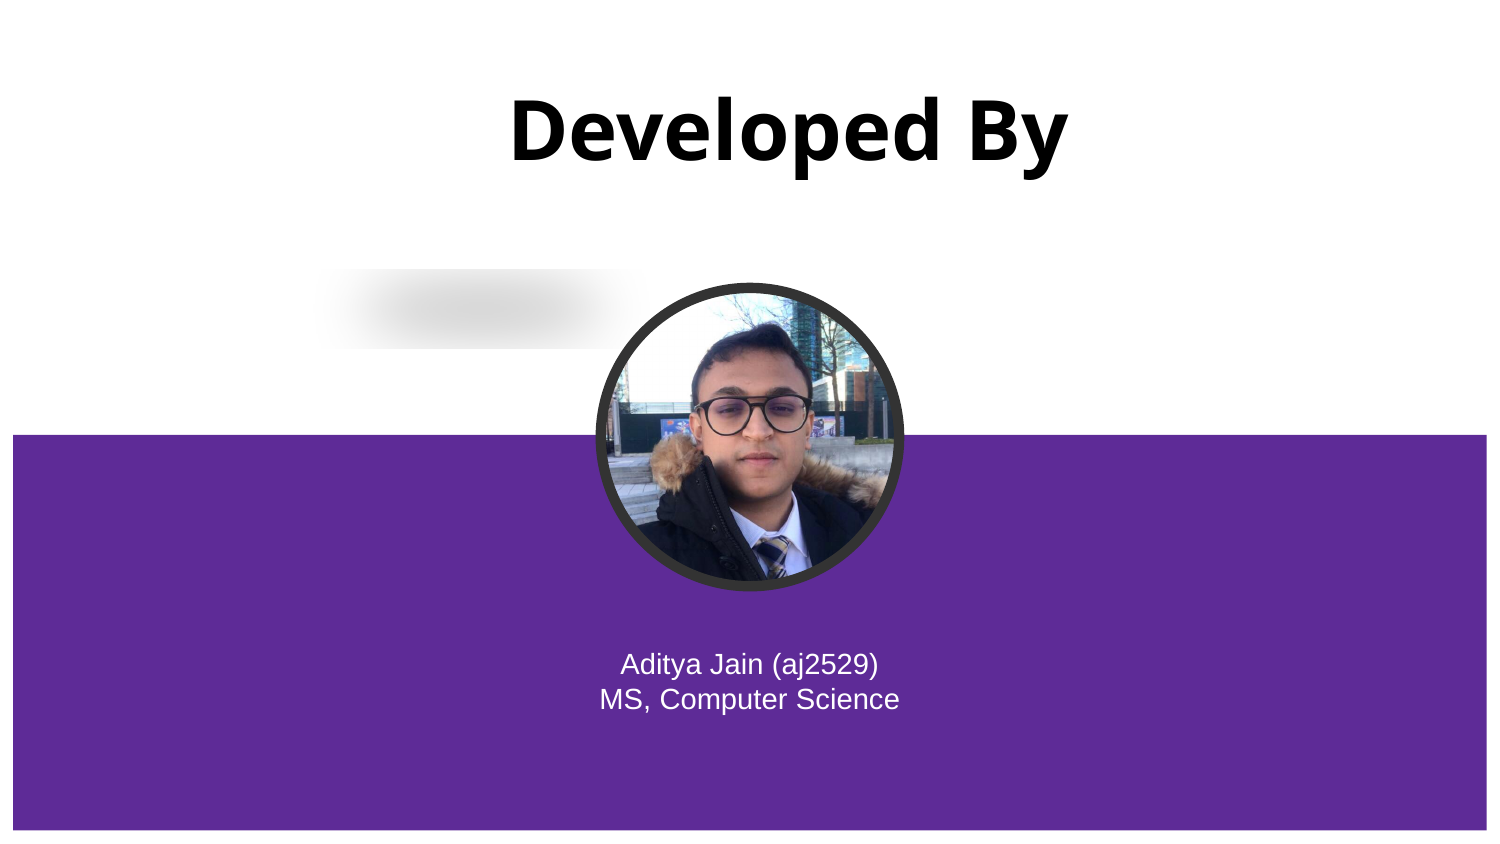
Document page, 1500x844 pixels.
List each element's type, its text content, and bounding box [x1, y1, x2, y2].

text_box Aditya Jain (aj2529) MS, Computer Science [574, 630, 926, 734]
title Developed By [62, 0, 1140, 193]
picture [600, 287, 900, 587]
